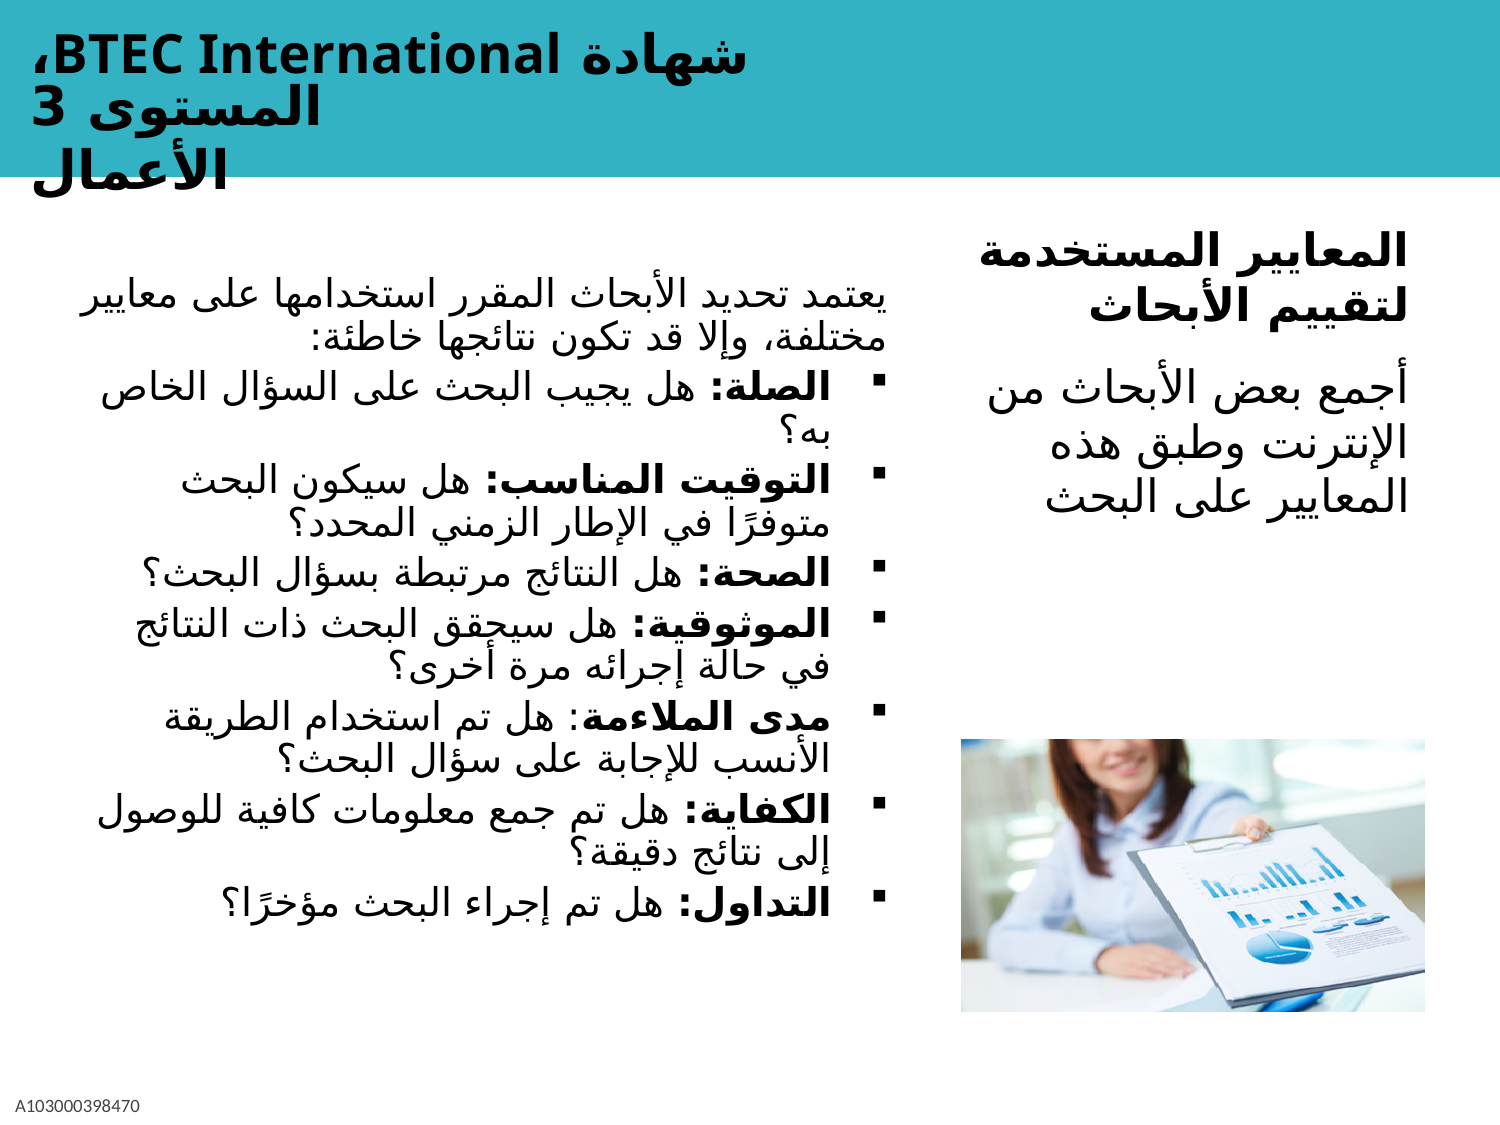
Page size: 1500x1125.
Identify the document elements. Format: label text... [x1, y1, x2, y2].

picture [0, 0, 1500, 177]
text_box A103000398470 [0, 1088, 178, 1125]
text_box أجمع بعض الأبحاث من الإنترنت وطبق هذه المعايير على البحث [931, 349, 1425, 563]
picture [961, 739, 1425, 1012]
list يعتمد تحديد الأبحاث المقرر استخدامها على معايير مختلفة، وإلا قد تكون نتائجها خاطئة: الصلة: هل يجيب البحث على السؤال الخاص به؟ التوقيت المناسب: هل سيكون البحث متوفرًا في الإطار الزمني المحدد؟ الصحة: هل النتائج مرتبطة بسؤال البحث؟ الموثوقية: هل سيحقق البحث ذات النتائج في حالة إجرائه مرة أخرى؟ مدى الملاءمة: هل تم استخدام الطريقة الأنسب للإجابة على سؤال البحث؟ الكفاية: هل تم جمع معلومات كافية للوصول إلى نتائج دقيقة؟ التداول: هل تم إجراء البحث مؤخرًا؟ [65, 265, 904, 1051]
title المعايير المستخدمة لتقييم الأبحاث [931, 196, 1425, 339]
